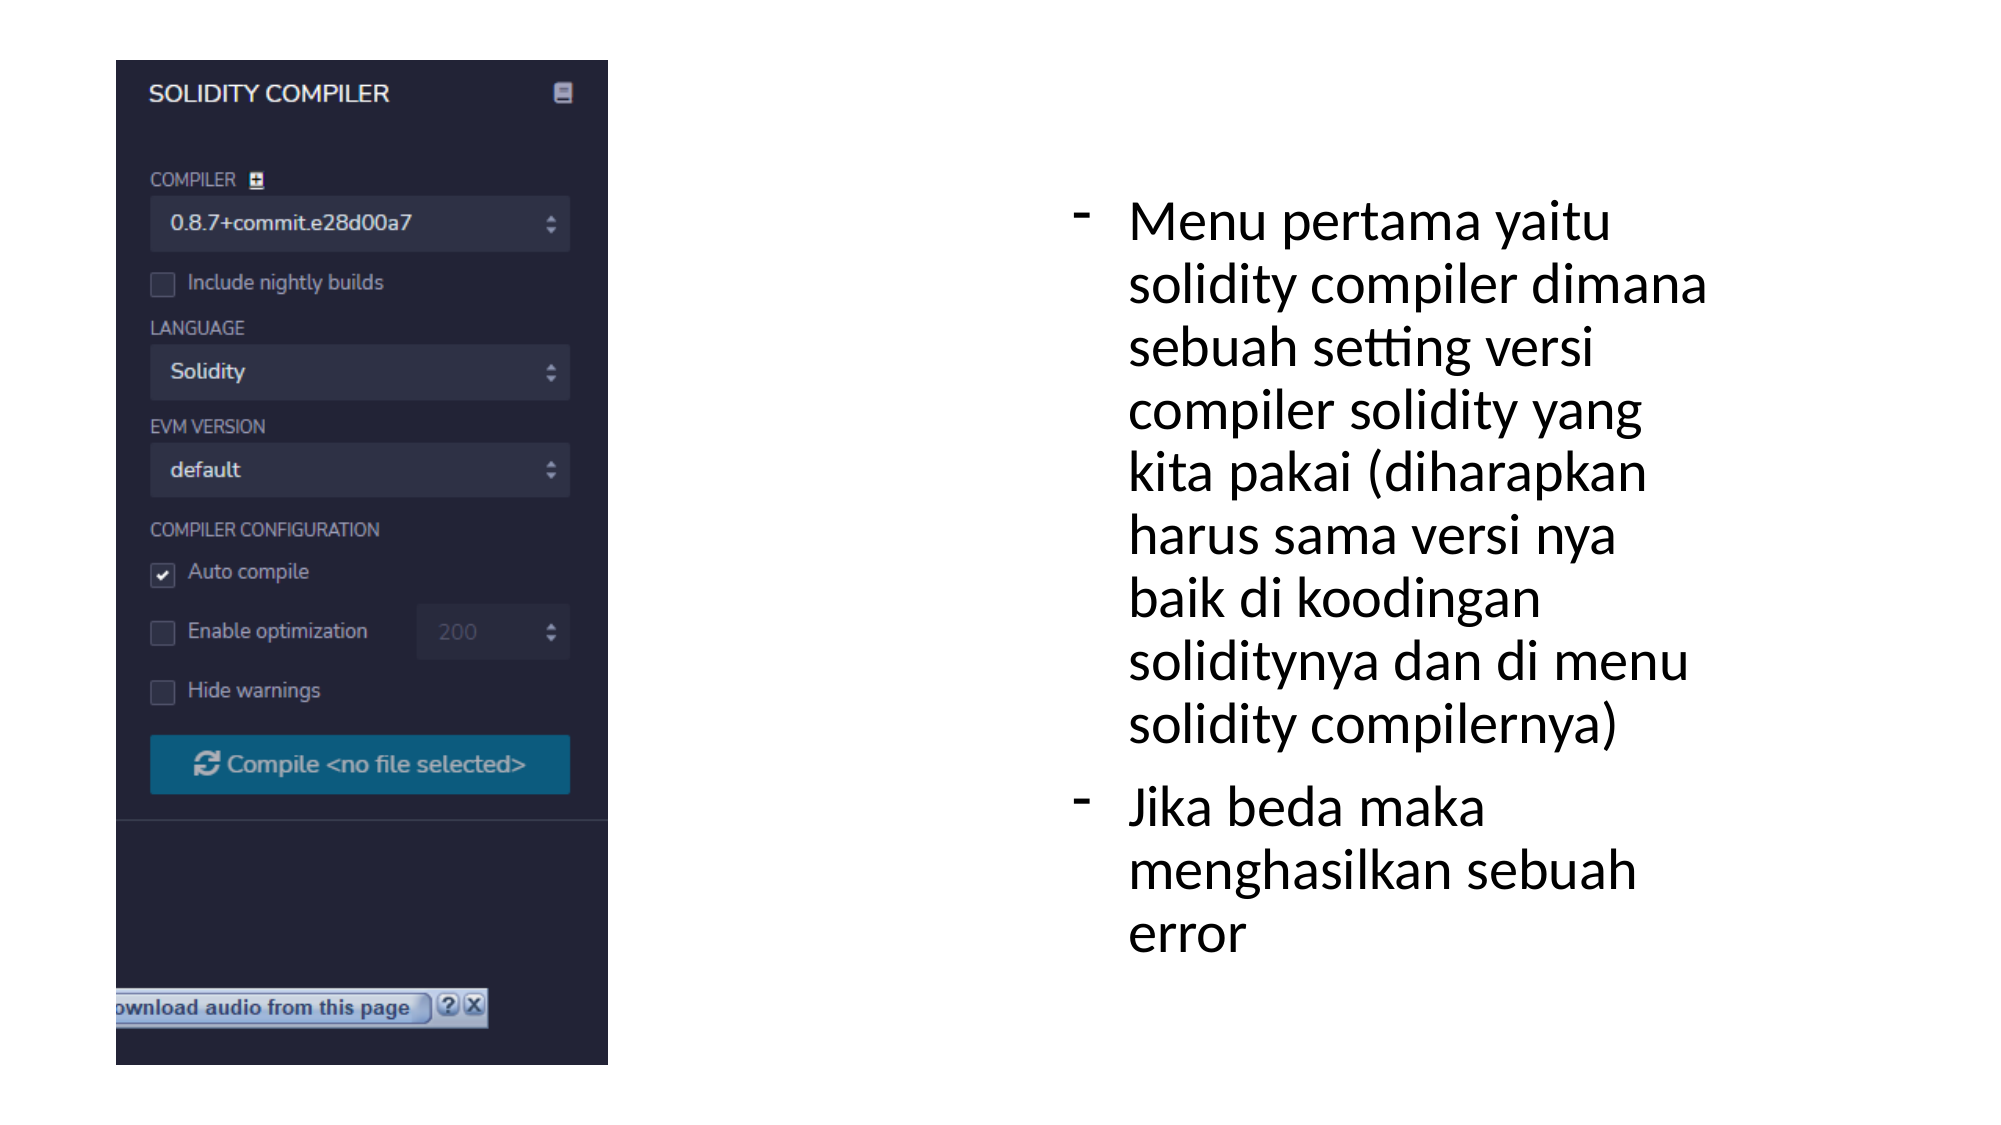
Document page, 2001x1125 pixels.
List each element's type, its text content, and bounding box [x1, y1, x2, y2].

picture [116, 60, 608, 1065]
list Menu pertama yaitu solidity compiler dimana sebuah setting versi compiler solidity yang kita pakai (diharapkan harus sama versi nya baik di koodingan soliditynya dan di menu solidity compilernya) Jika beda maka menghasilkan sebuah error [1057, 182, 1740, 1027]
